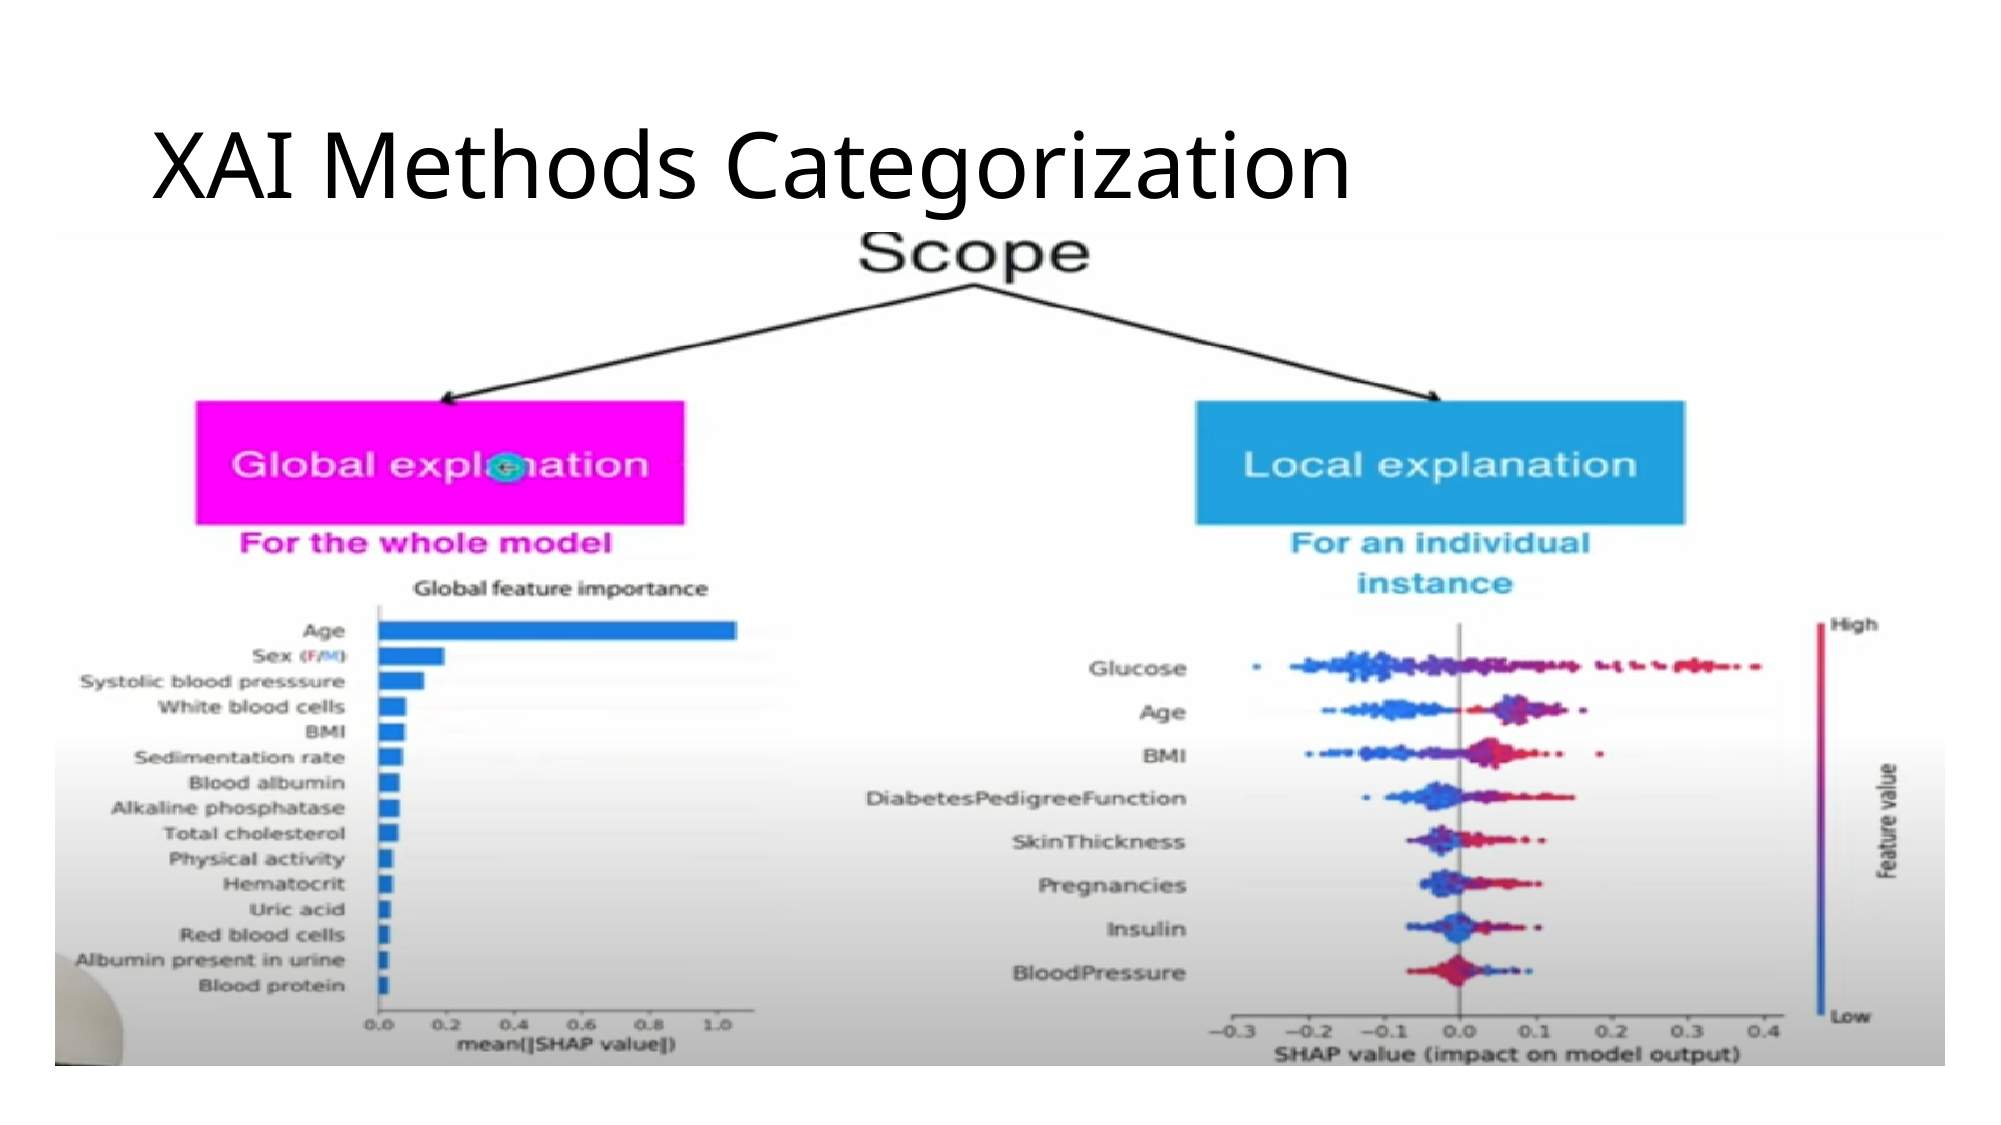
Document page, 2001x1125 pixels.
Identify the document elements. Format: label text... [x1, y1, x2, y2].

picture [54, 232, 1945, 1066]
title XAI Methods Categorization [137, 59, 1863, 232]
